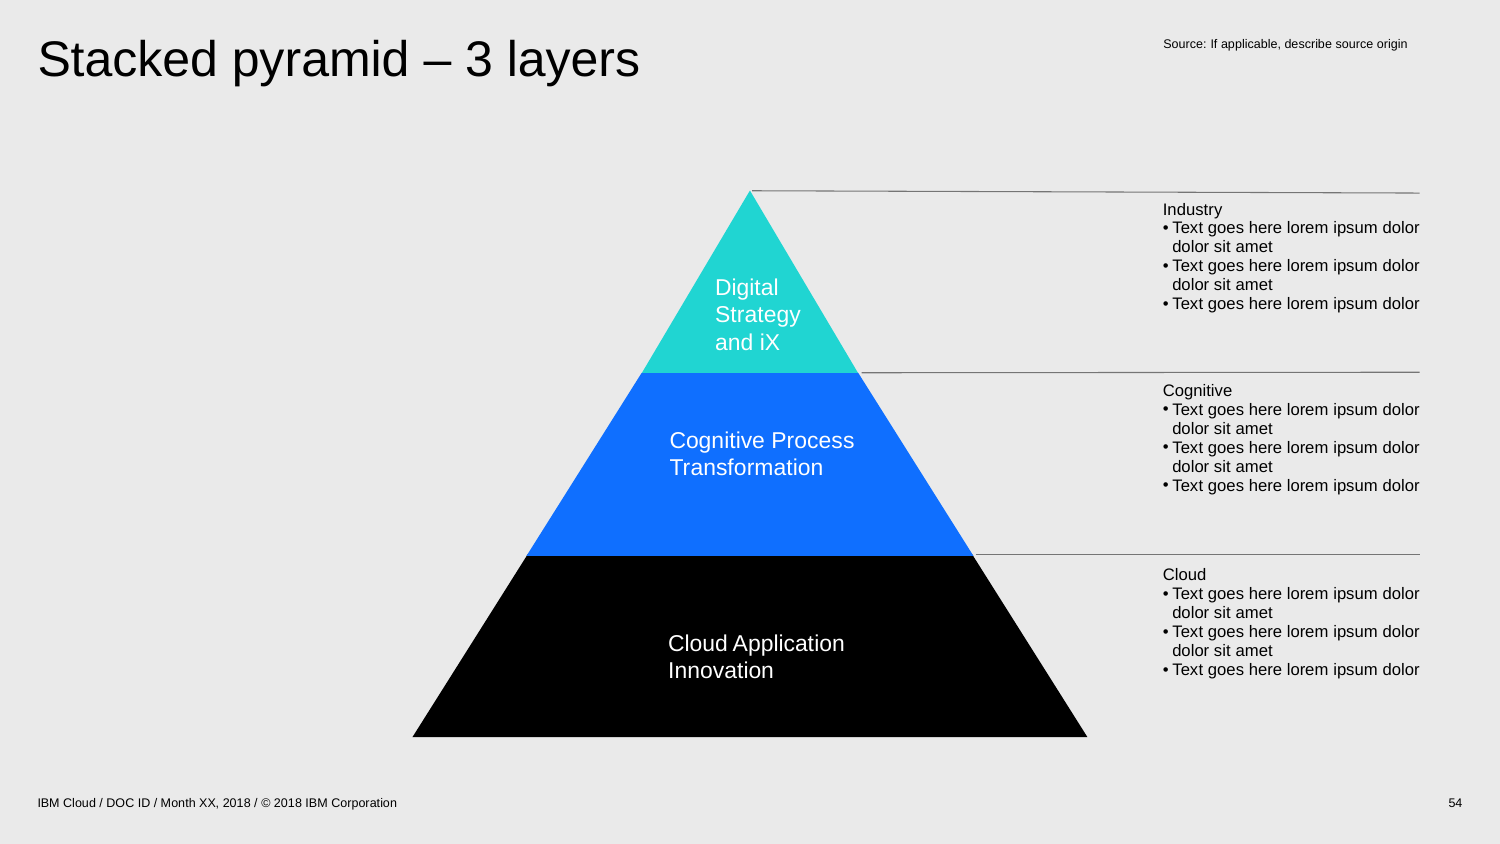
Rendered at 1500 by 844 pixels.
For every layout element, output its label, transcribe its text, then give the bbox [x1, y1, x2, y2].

footer IBM Cloud / DOC ID / Month XX, 2018 / © 2018 IBM Corporation [37, 791, 1088, 815]
text_box Source: If applicable, describe source origin [1148, 30, 1463, 110]
slide_number 54 [1125, 791, 1463, 815]
text_box Cognitive Text goes here lorem ipsum dolor dolor sit amet Text goes here lorem ipsum dolor dolor sit amet Text goes here lorem ipsum dolor [1147, 366, 1463, 524]
title Stacked pyramid – 3 layers [37, 33, 713, 180]
text_box Cloud Text goes here lorem ipsum dolor dolor sit amet Text goes here lorem ipsum dolor dolor sit amet Text goes here lorem ipsum dolor [1147, 550, 1462, 730]
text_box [412, 190, 1088, 738]
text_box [1088, 190, 1420, 194]
text_box Industry Text goes here lorem ipsum dolor dolor sit amet Text goes here lorem ipsum dolor dolor sit amet Text goes here lorem ipsum dolor [1147, 184, 1463, 320]
